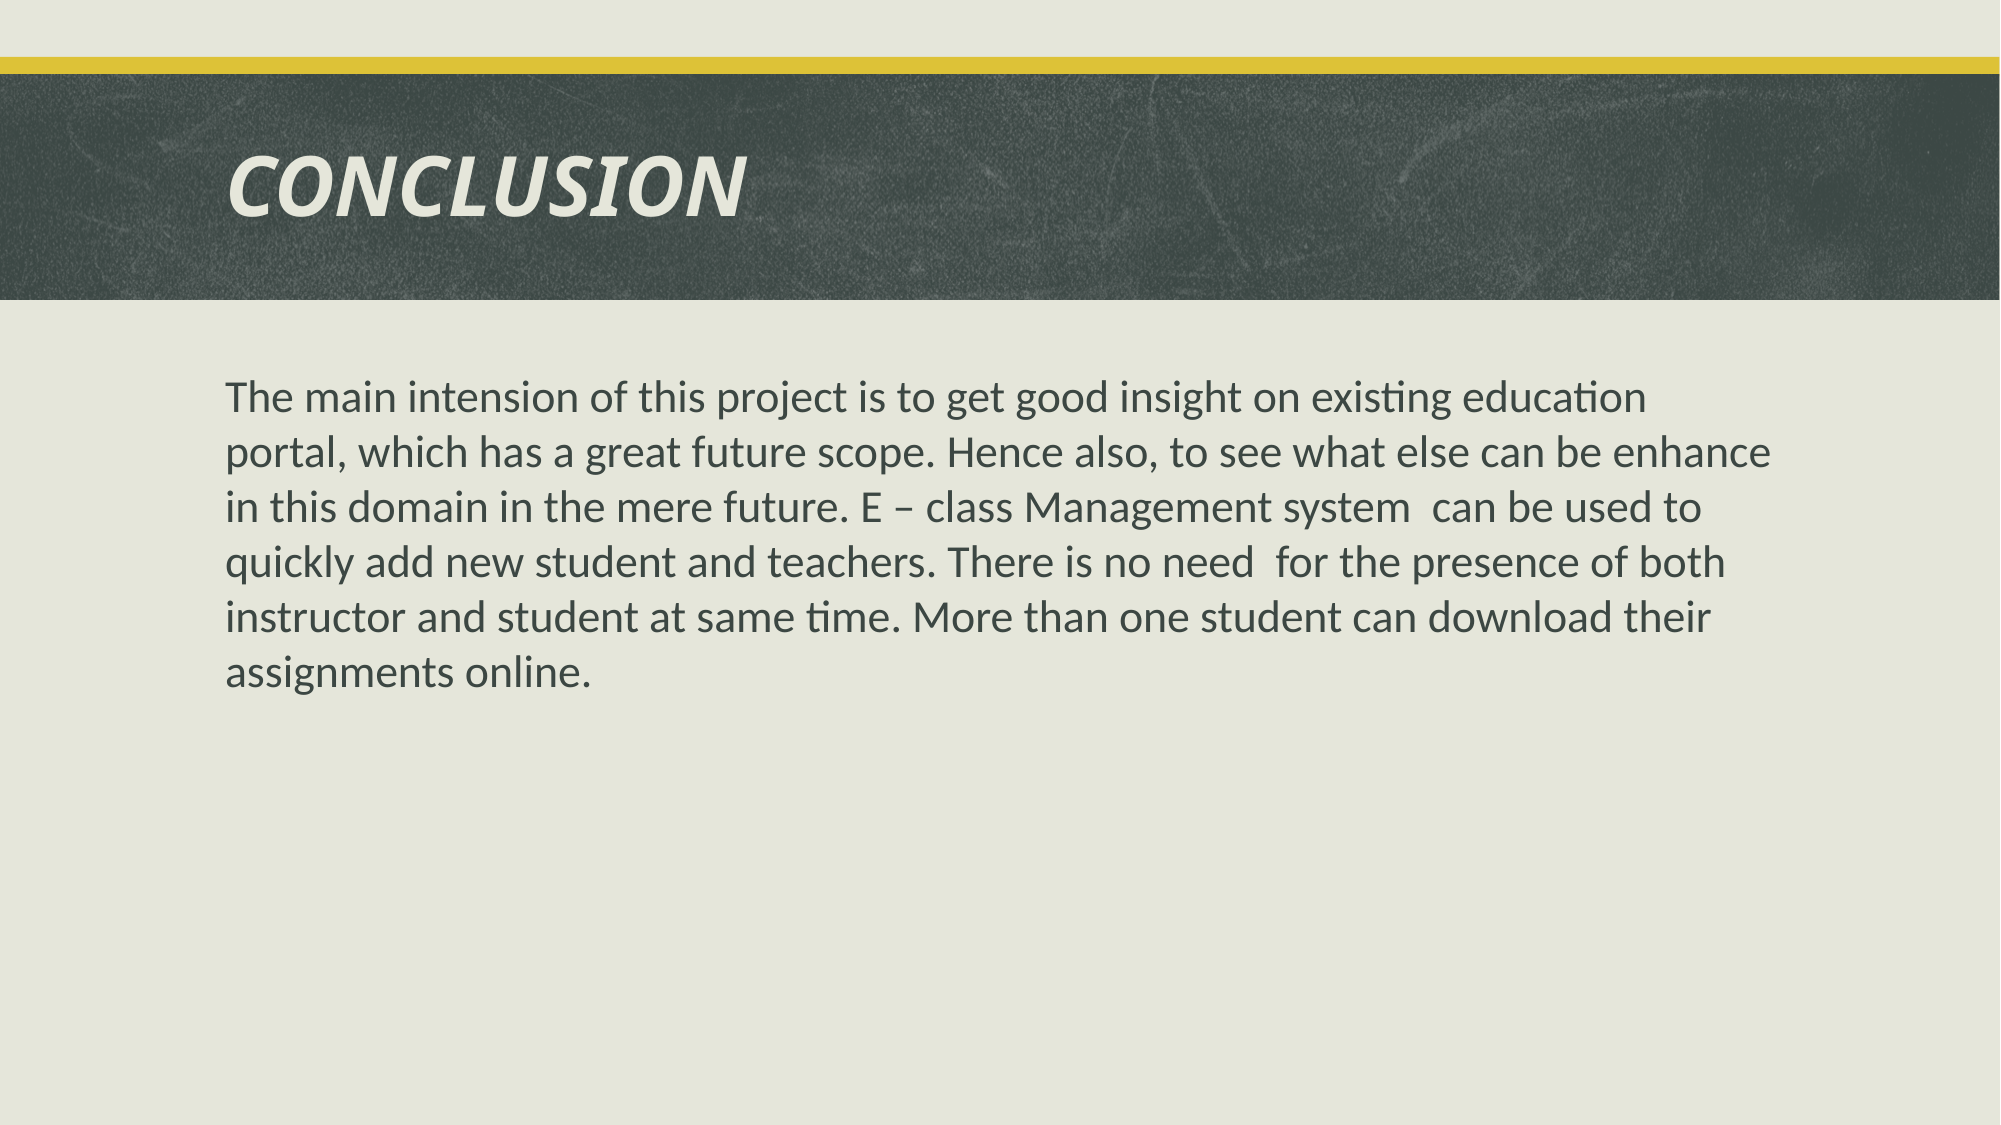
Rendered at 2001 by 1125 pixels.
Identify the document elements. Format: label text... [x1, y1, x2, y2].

title CONCLUSION [210, 76, 1790, 300]
list The main intension of this project is to get good insight on existing education portal, which has a great future scope. Hence also, to see what else can be enhance in this domain in the mere future. E – class Management system can be used to quickly add new student and teachers. There is no need for the presence of both instructor and student at same time. More than one student can download their assignments online. [210, 359, 1790, 1014]
picture [0, 74, 2000, 300]
